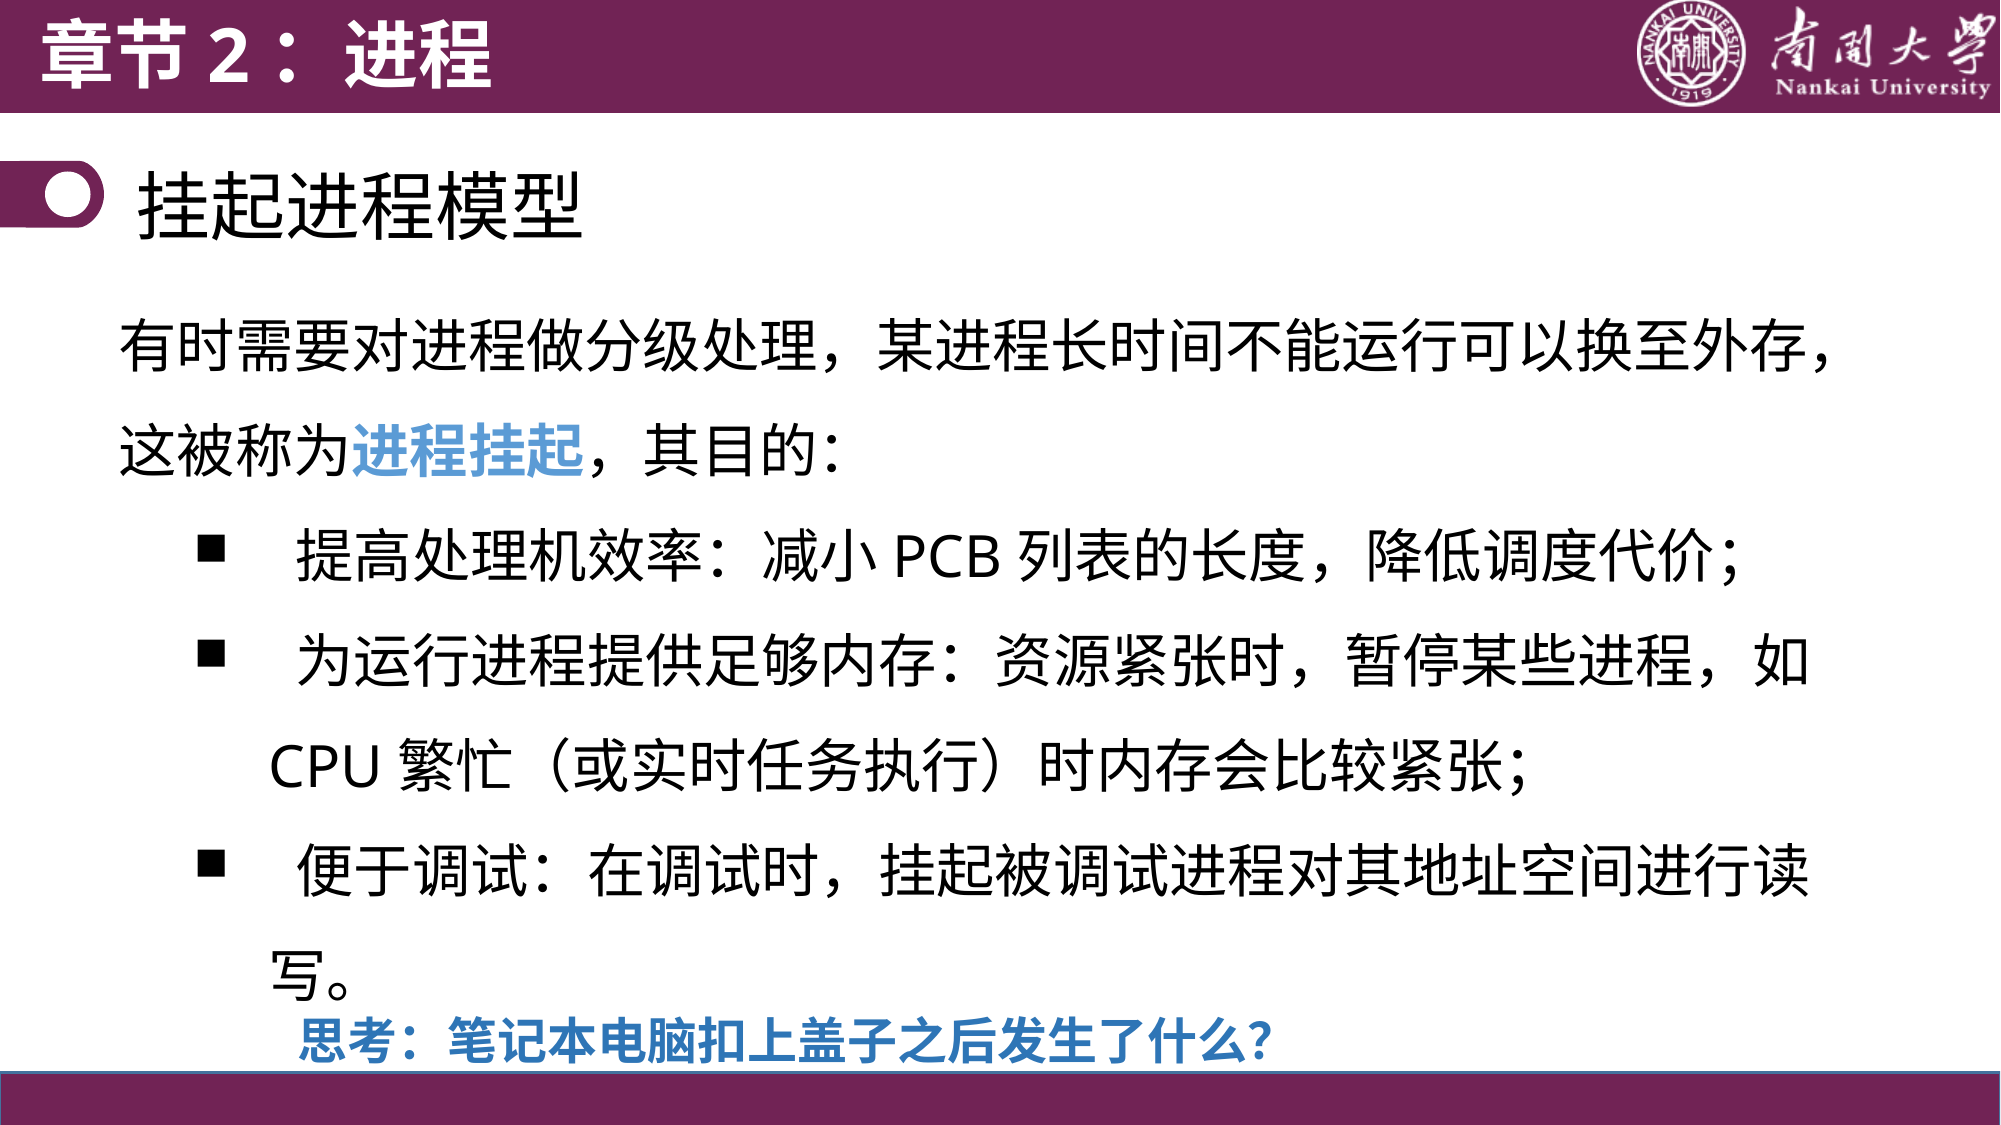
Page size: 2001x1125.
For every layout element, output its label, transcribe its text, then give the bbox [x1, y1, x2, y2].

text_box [0, 160, 104, 228]
text_box 思考：笔记本电脑扣上盖子之后发生了什么？ [282, 1001, 1718, 1077]
text_box 章节2：进程 [24, 0, 1025, 116]
text_box 挂起进程模型 [119, 130, 1620, 259]
text_box 有时需要对进程做分级处理，某进程长时间不能运行可以换至外存，这被称为进程挂起，其目的： 提高处理机效率：减小PCB列表的长度，降低调度代价； 为运行进程提供足够内存：资源紧张时，暂停某些进程，如CPU繁忙（或实时任务执行）时内存会比较紧张； 便于调试：在调试时，挂起被调试进程对其地址空间进行读写。 [103, 267, 1882, 1072]
picture [1637, 0, 2001, 110]
